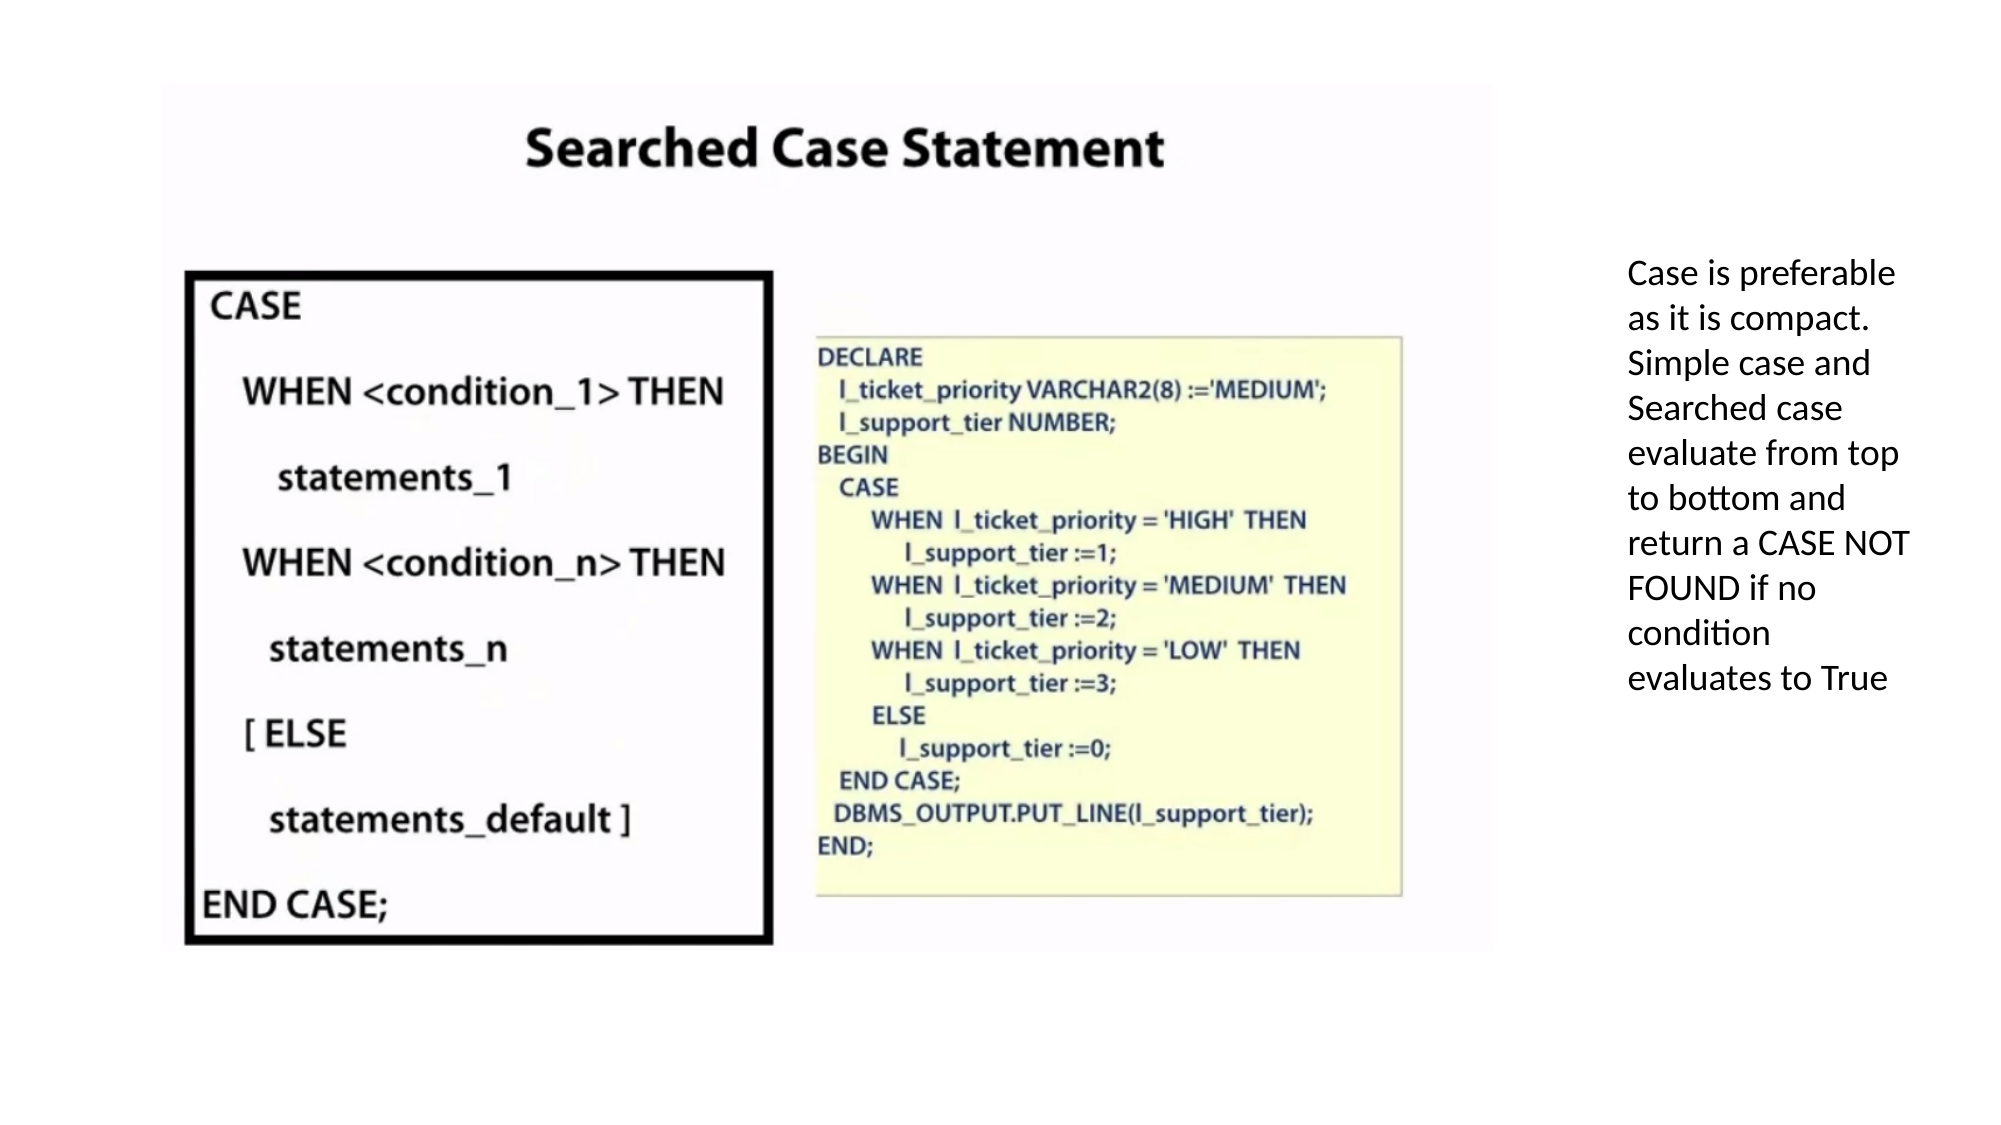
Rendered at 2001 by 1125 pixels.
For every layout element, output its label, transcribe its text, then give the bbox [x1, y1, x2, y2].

text_box Case is preferable as it is compact. Simple case and Searched case evaluate from top to bottom and return a CASE NOT FOUND if no condition evaluates to True [1612, 240, 1929, 706]
picture [162, 83, 1493, 951]
